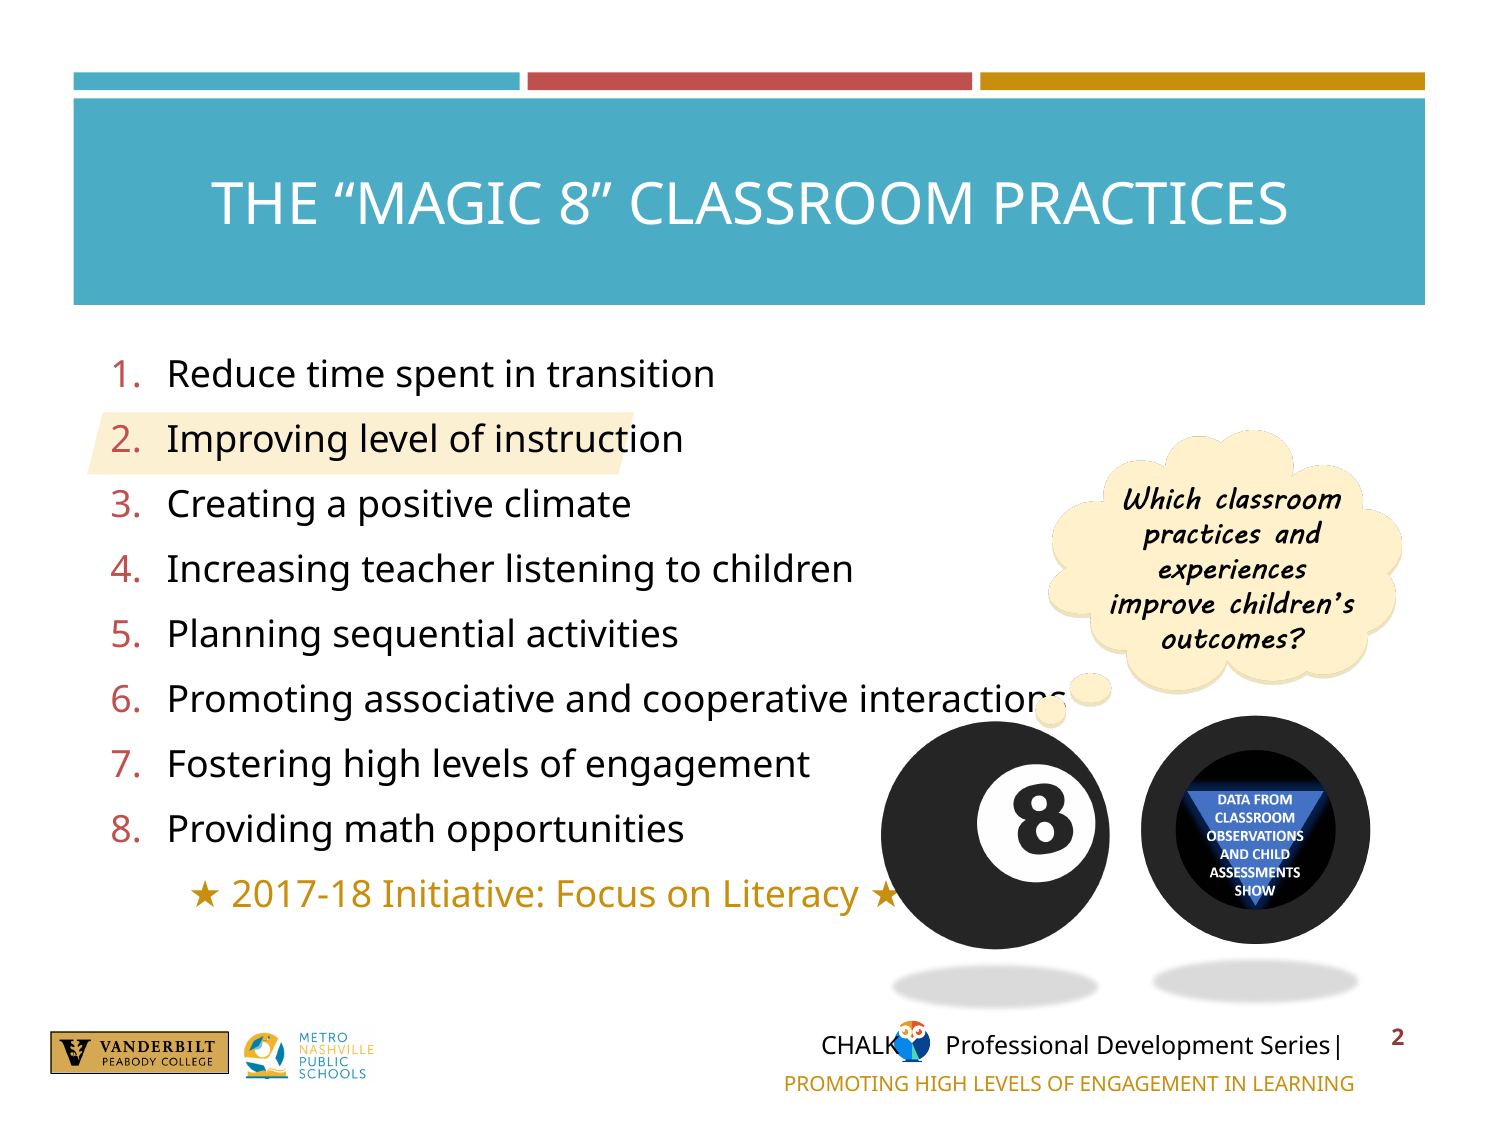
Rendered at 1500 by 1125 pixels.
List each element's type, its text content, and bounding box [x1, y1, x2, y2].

picture [881, 430, 1402, 1016]
picture [50, 1031, 229, 1074]
text_box [87, 442, 95, 475]
list Reduce time spent in transition Improving level of instruction Creating a positive climate Increasing teacher listening to children Planning sequential activities Promoting associative and cooperative interactions Fostering high levels of engagement Providing math opportunities ★ 2017-18 Initiative: Focus on Literacy ★ [95, 342, 1406, 980]
picture [893, 1020, 931, 1063]
title THE “MAGIC 8” CLASSROOM PRACTICES [95, 112, 1406, 291]
picture [240, 1024, 376, 1083]
